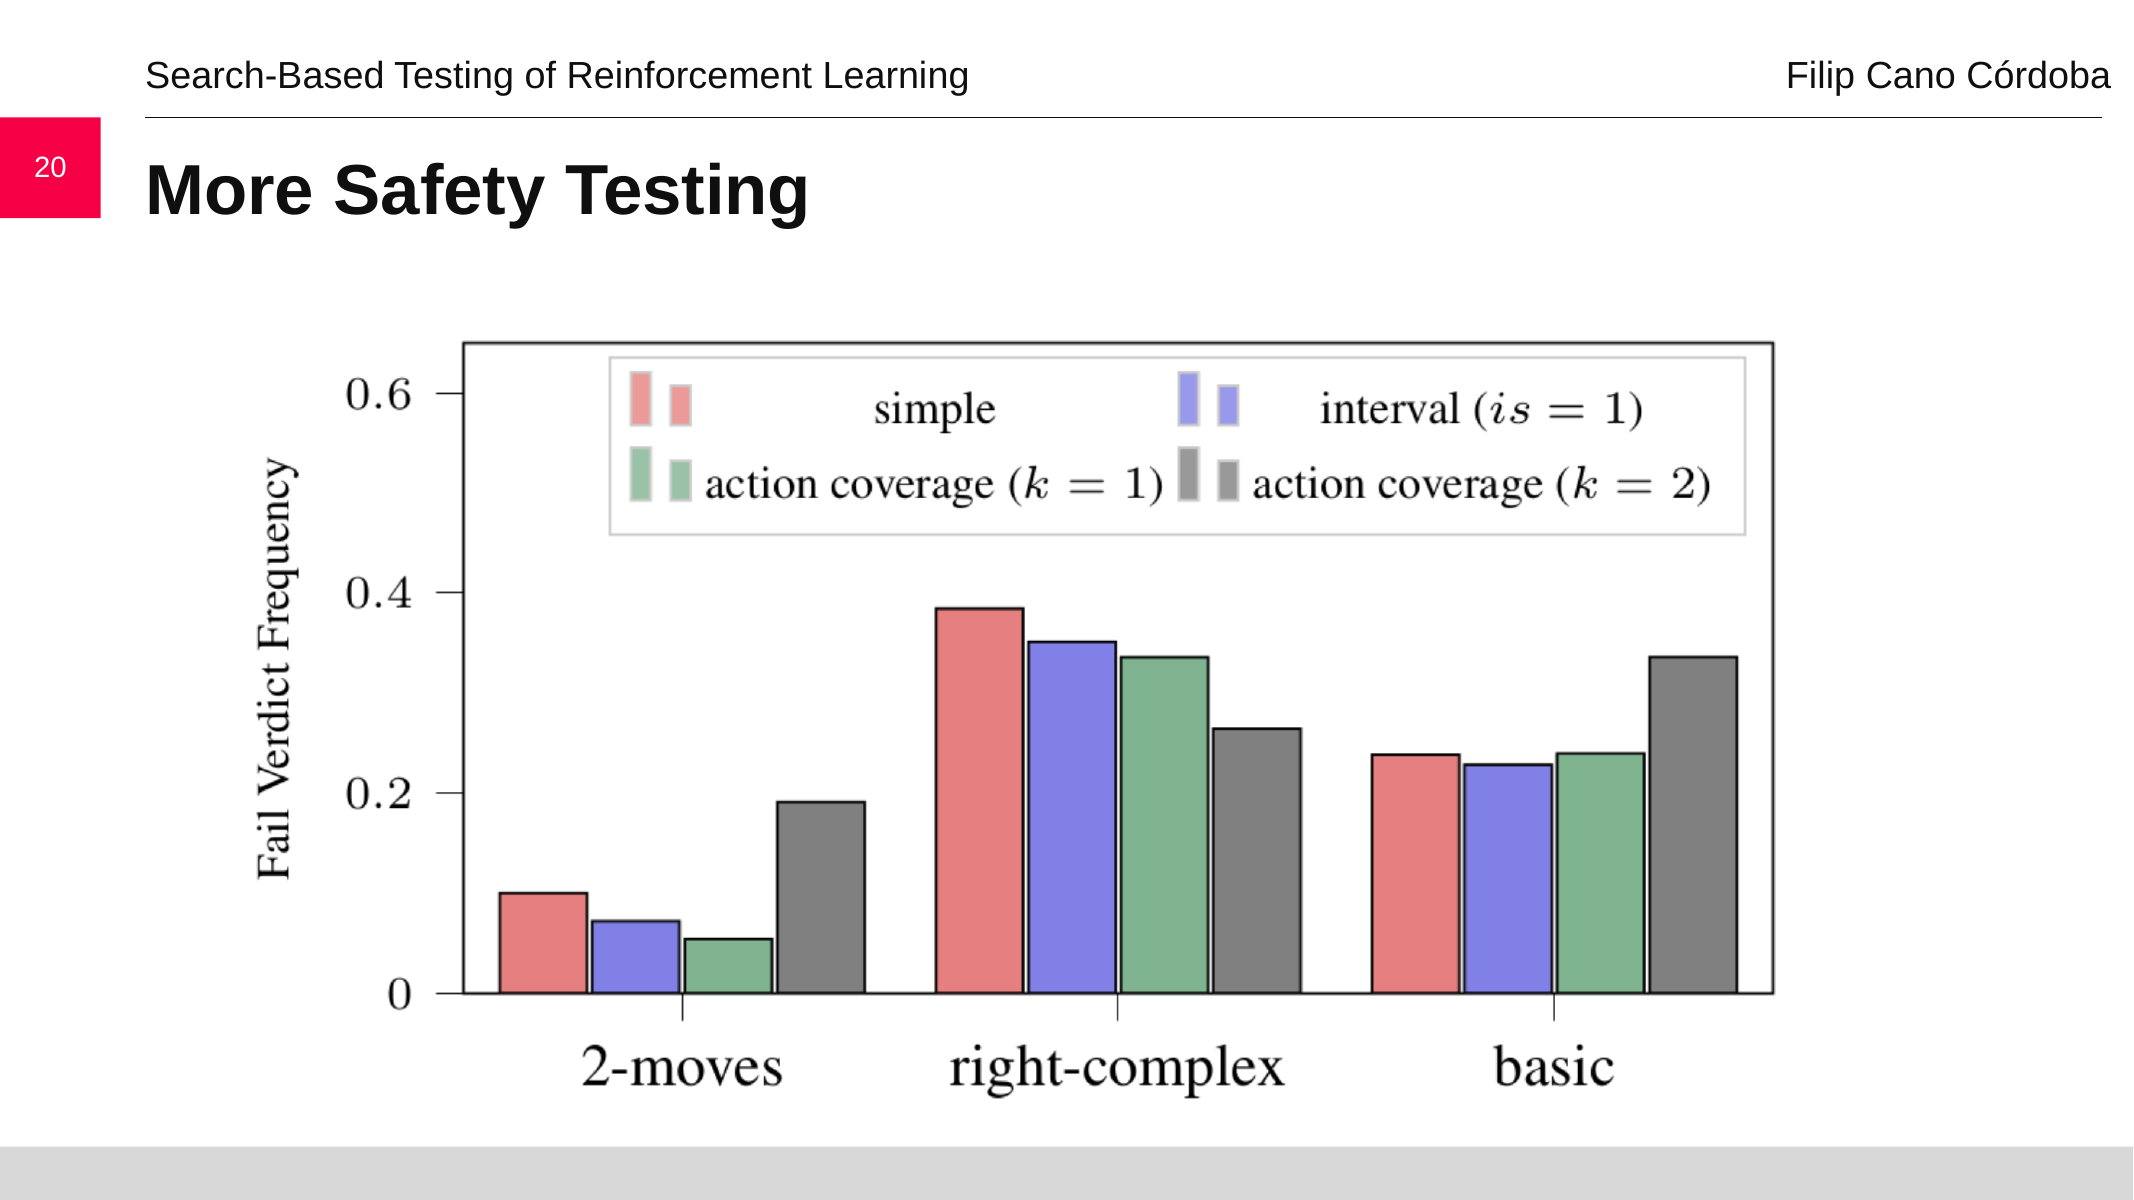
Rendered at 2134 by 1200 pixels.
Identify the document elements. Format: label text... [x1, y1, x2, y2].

slide_number 20 [0, 114, 101, 217]
list Search-Based Testing of Reinforcement Learning Filip Cano Córdoba [145, 54, 2116, 97]
picture [223, 304, 1823, 1112]
title More Safety Testing [145, 143, 2104, 257]
